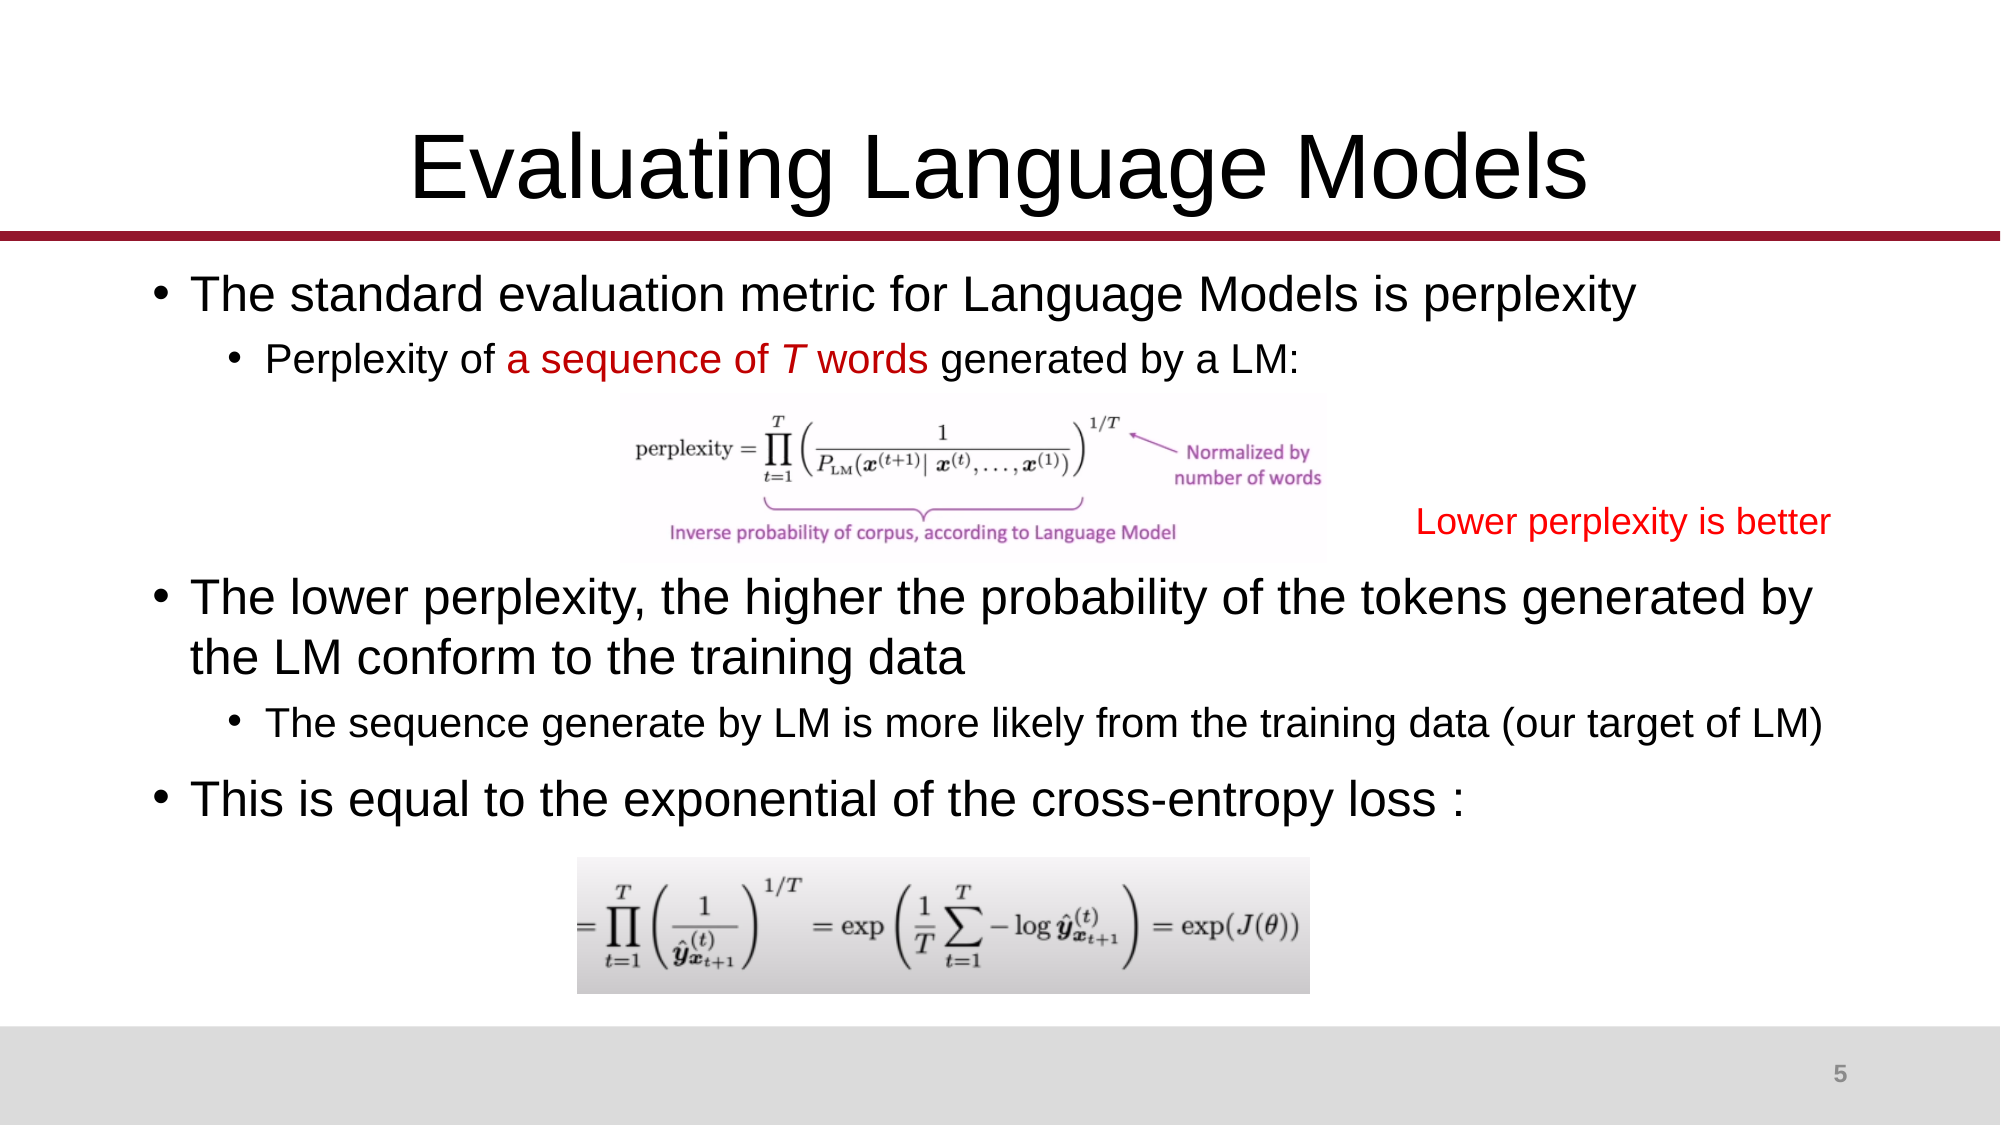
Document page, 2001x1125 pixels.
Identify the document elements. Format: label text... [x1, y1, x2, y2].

slide_number 5 [1412, 1042, 1863, 1103]
picture [577, 857, 1310, 994]
picture [620, 393, 1327, 563]
title Evaluating Language Models [137, 59, 1863, 278]
text_box Lower perplexity is better [1400, 489, 1863, 550]
